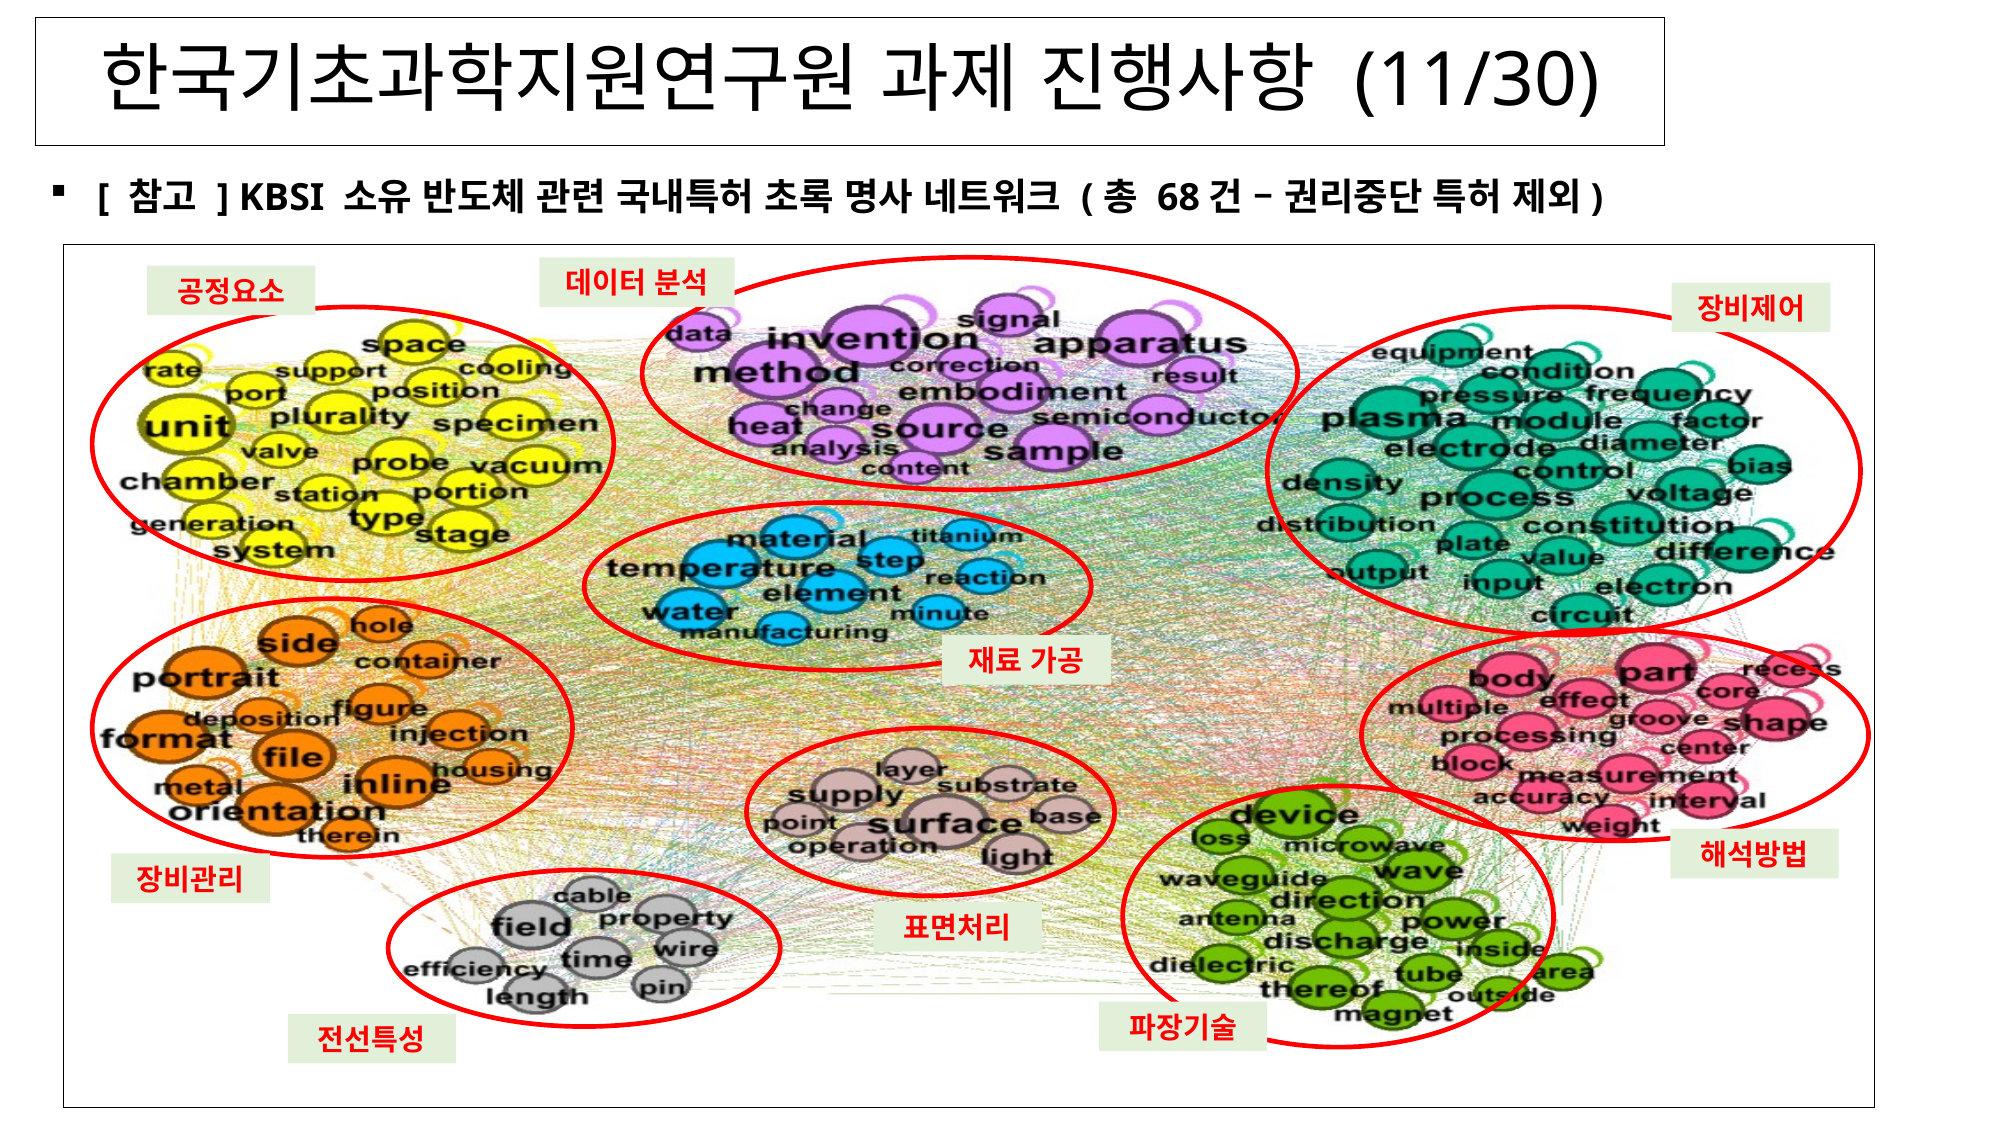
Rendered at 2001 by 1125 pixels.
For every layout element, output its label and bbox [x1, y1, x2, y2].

title [35, 17, 1665, 146]
picture [63, 244, 1875, 1108]
text_box [35, 165, 1687, 226]
